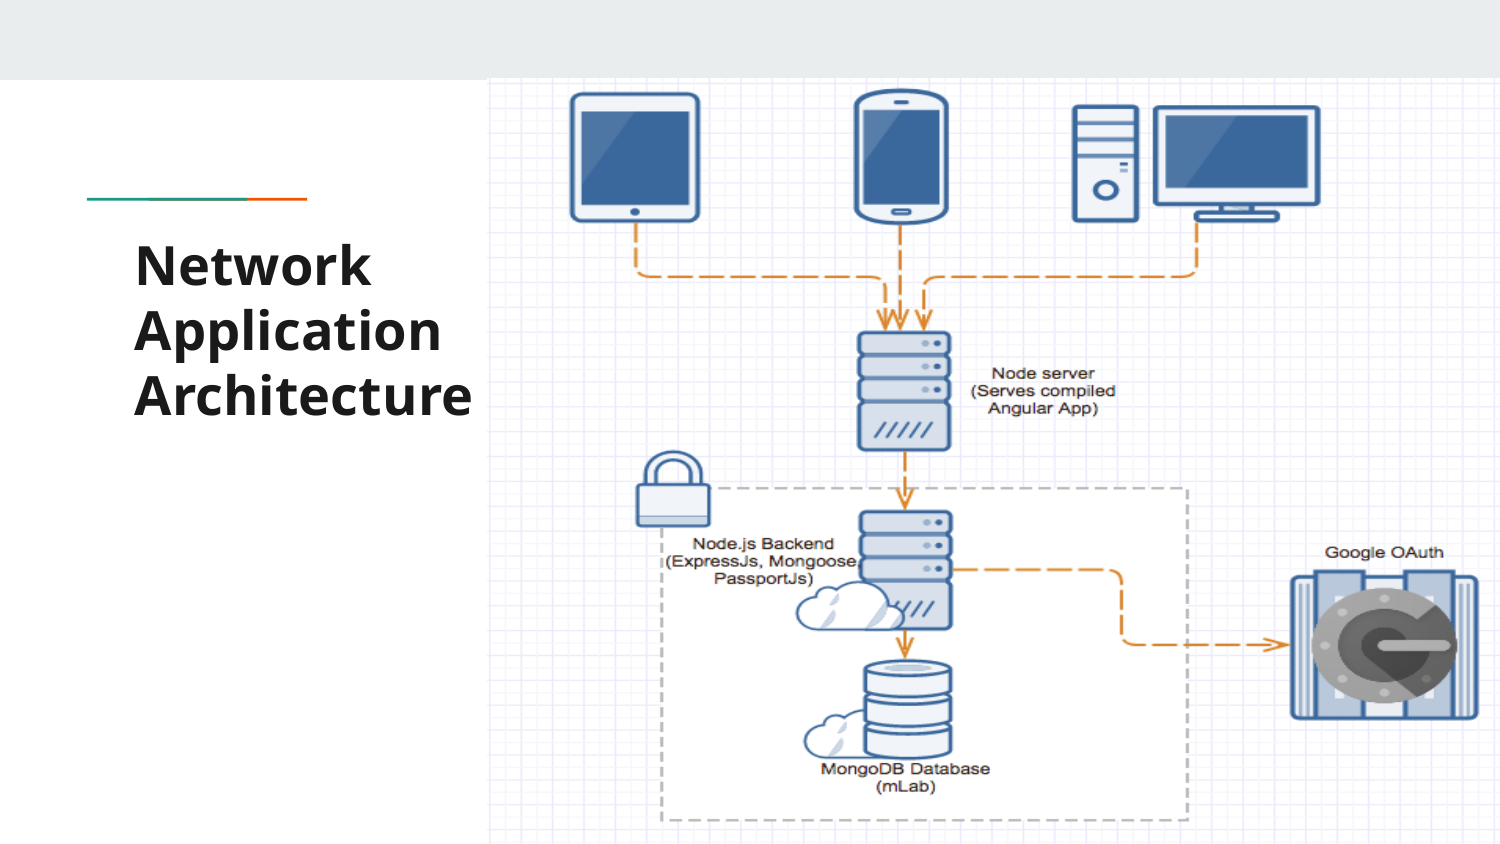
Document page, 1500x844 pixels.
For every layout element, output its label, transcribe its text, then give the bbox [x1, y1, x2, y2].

title Network Application Architecture [119, 216, 481, 305]
picture [486, 78, 1500, 844]
